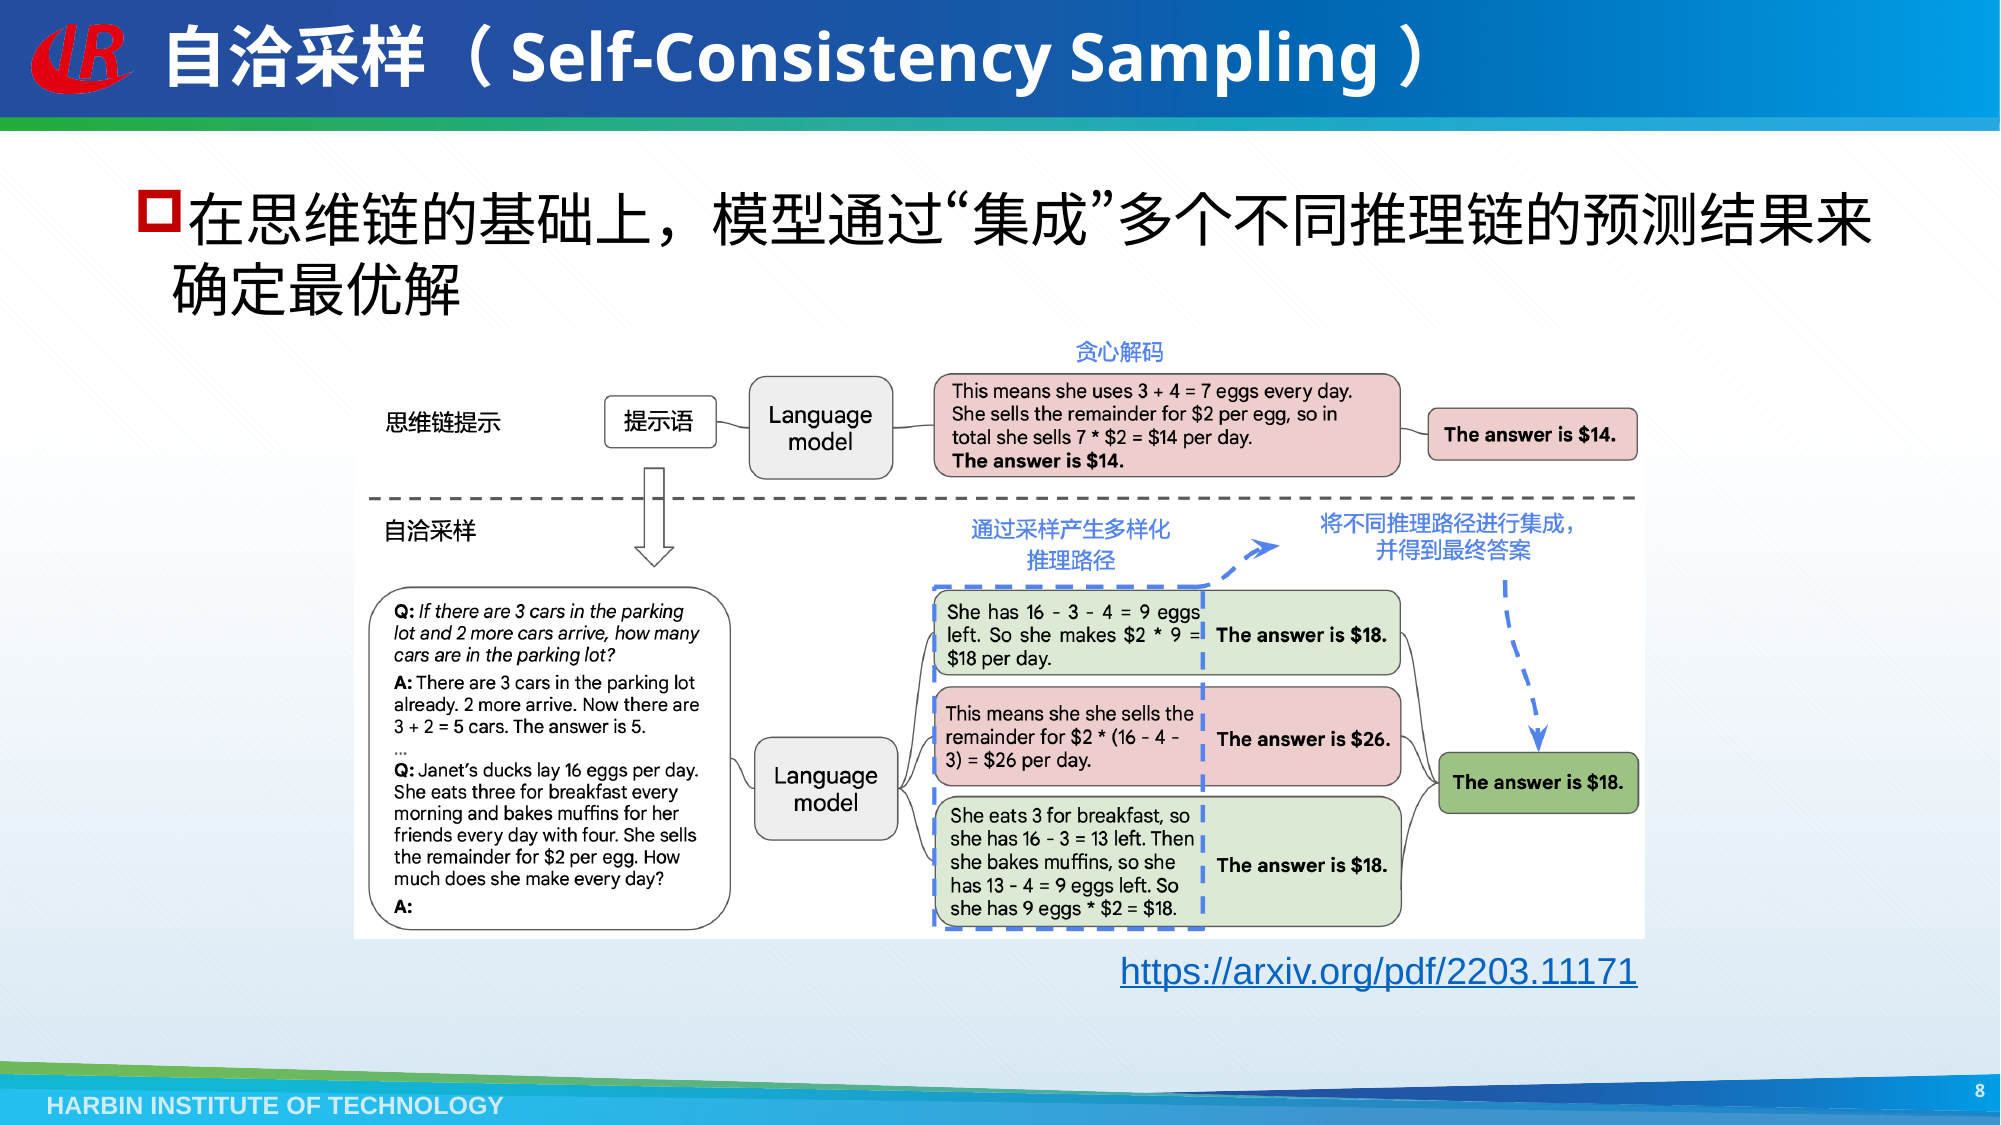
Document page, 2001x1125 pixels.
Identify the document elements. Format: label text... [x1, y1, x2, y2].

title 自洽采样（Self-Consistency Sampling） [145, 16, 1579, 96]
picture [0, 0, 2000, 131]
picture [354, 332, 1646, 940]
list 在思维链的基础上，模型通过“集成”多个不同推理链的预测结果来确定最优解 [118, 175, 1890, 1047]
picture [0, 1061, 2000, 1125]
slide_number 8 [1623, 1072, 2000, 1110]
footer HARBIN INSTITUTE OF TECHNOLOGY [31, 1081, 843, 1125]
text_box https://arxiv.org/pdf/2203.11171 [1105, 939, 1678, 1000]
